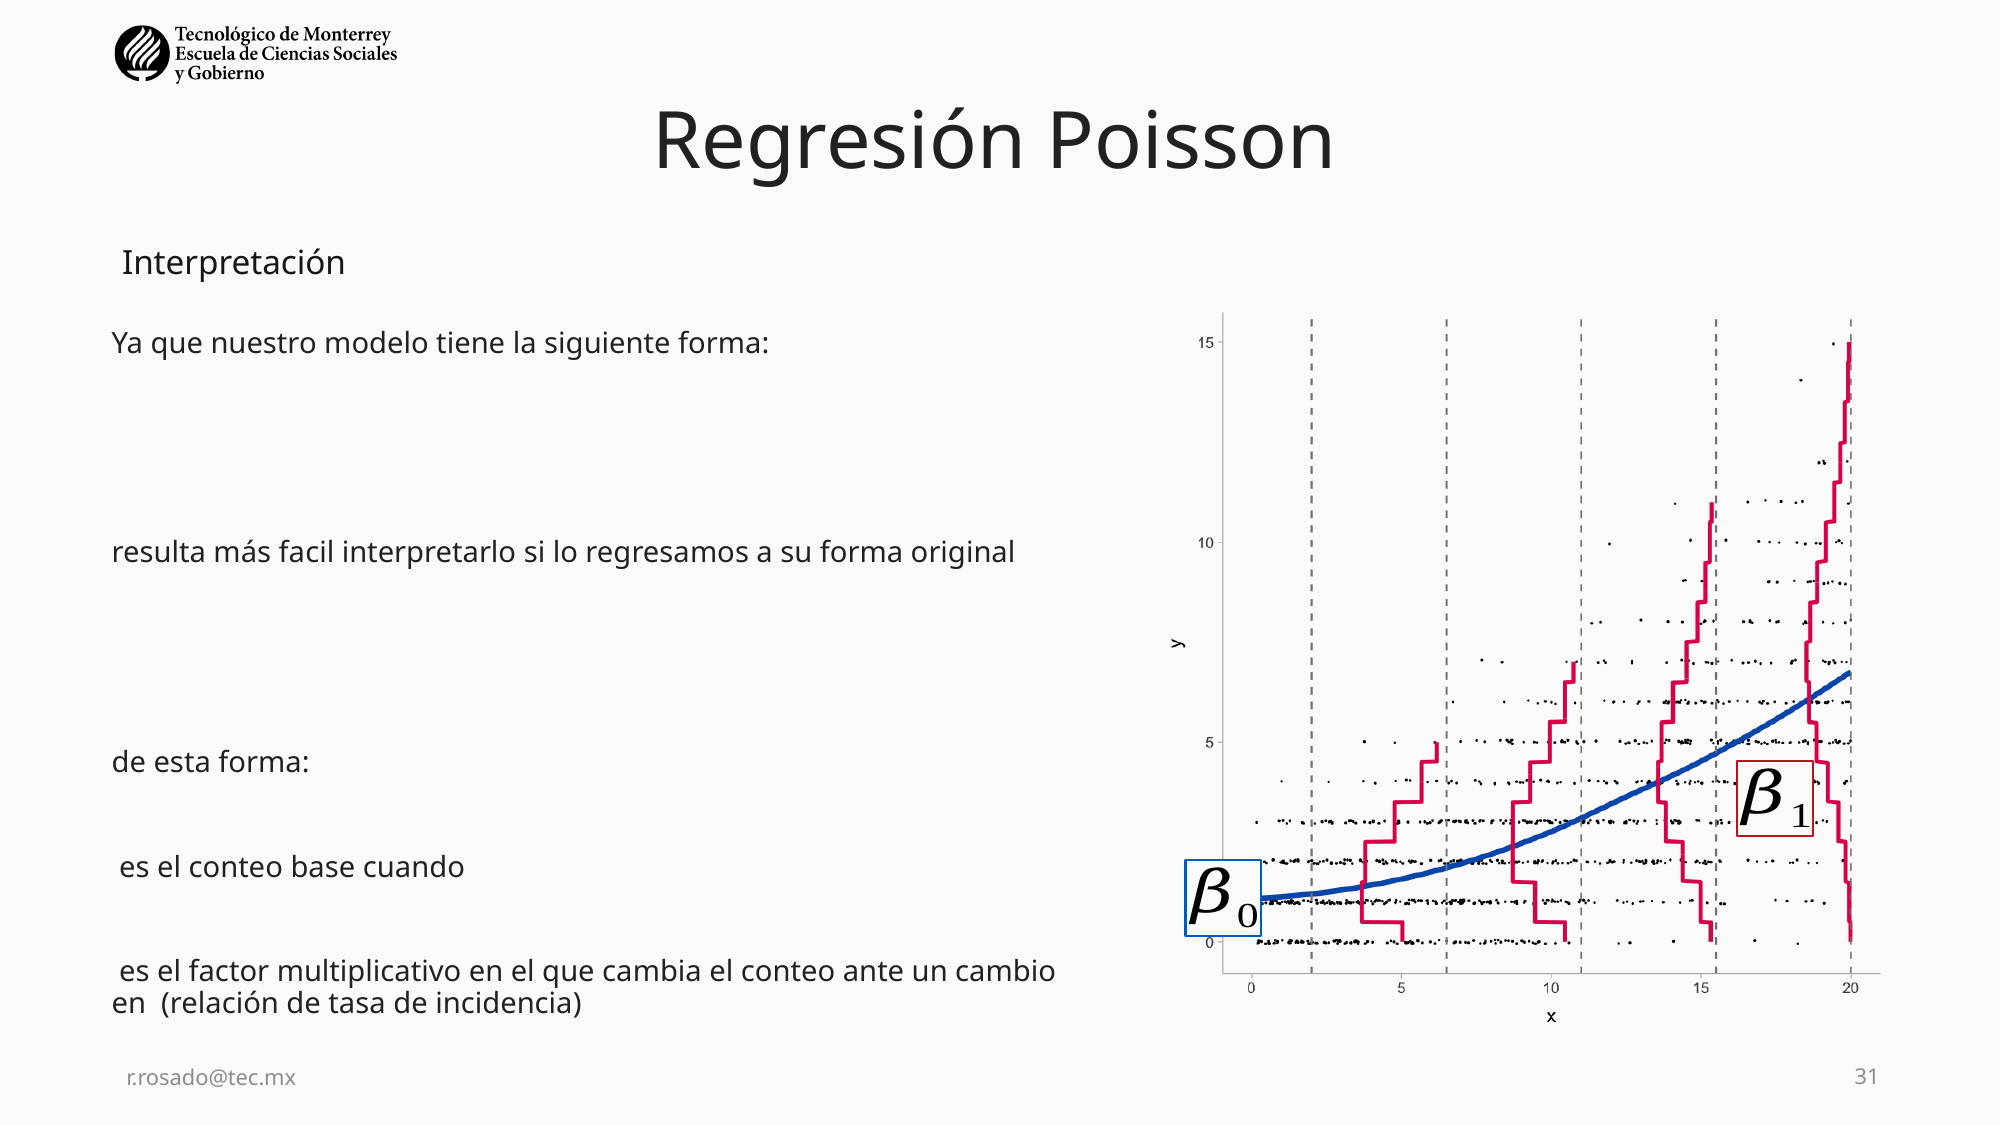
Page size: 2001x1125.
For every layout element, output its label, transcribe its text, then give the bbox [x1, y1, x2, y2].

title Regresión Poisson [96, 76, 1892, 210]
footer r.rosado@tec.mx [111, 1029, 1260, 1125]
slide_number 31 [1839, 1029, 1912, 1125]
picture [111, 24, 399, 76]
picture [1158, 303, 1890, 1035]
text_box Interpretación [94, 201, 359, 321]
